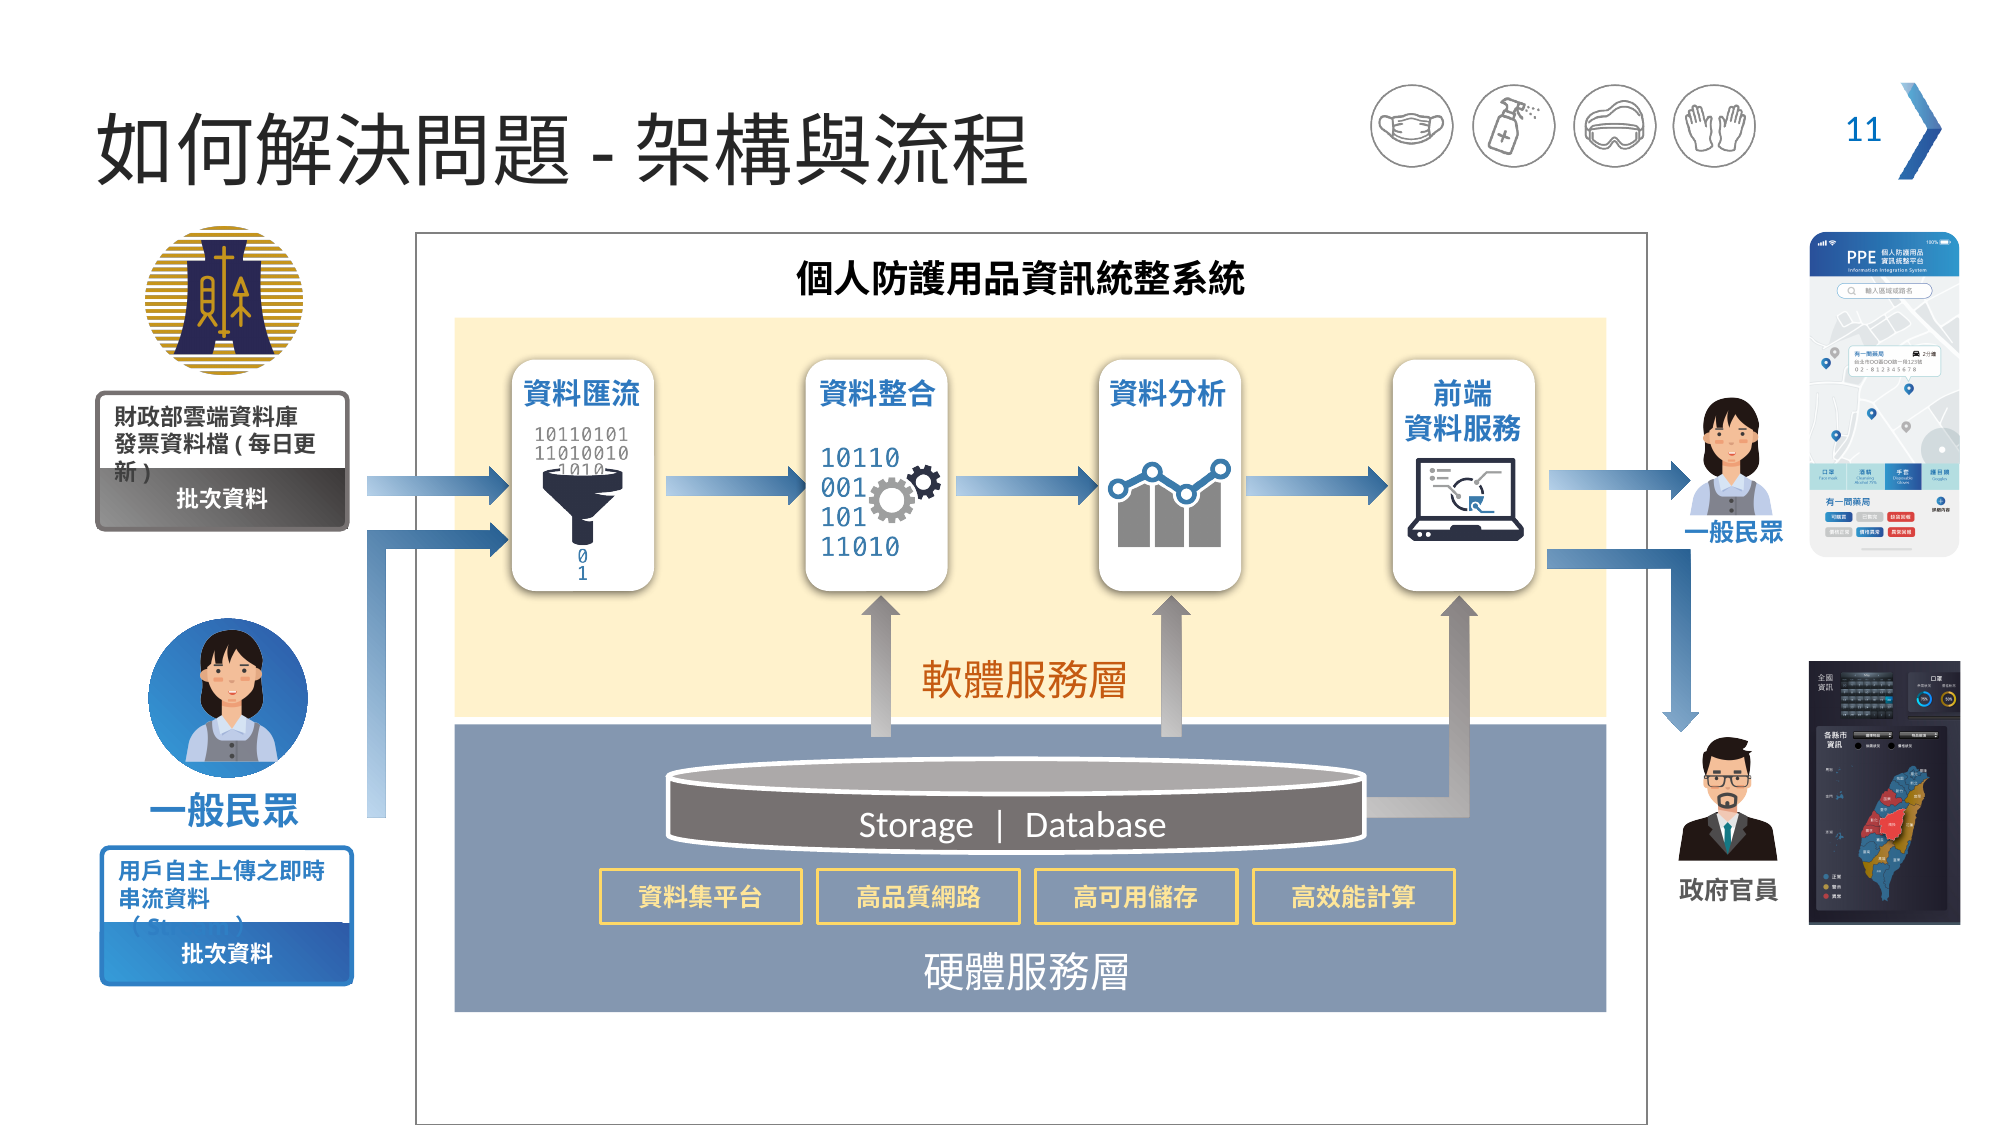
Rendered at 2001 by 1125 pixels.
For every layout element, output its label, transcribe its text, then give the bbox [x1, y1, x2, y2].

text_box 前端 資料服務 [1387, 367, 1540, 453]
text_box [517, 583, 648, 592]
text_box [366, 520, 503, 819]
picture [1661, 733, 1795, 868]
text_box [1399, 359, 1529, 367]
text_box [1099, 418, 1242, 592]
picture [1366, 80, 1457, 93]
text_box [1249, 464, 1384, 508]
picture [816, 439, 945, 567]
text_box [666, 757, 1366, 852]
text_box [511, 418, 654, 423]
text_box 資料整合 [802, 367, 955, 418]
text_box [812, 359, 942, 367]
picture [1800, 226, 1969, 563]
text_box Storage | Database [836, 792, 1190, 853]
picture [1808, 661, 1961, 925]
picture [1569, 80, 1660, 171]
picture [1671, 80, 1762, 171]
text_box 軟體服務層 [907, 646, 1146, 711]
text_box [366, 464, 503, 508]
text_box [97, 226, 348, 530]
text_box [600, 869, 1455, 924]
picture [1102, 436, 1236, 570]
text_box [1366, 602, 1481, 819]
text_box [415, 550, 1648, 1125]
text_box 個人防護用品資訊統整系統 [661, 239, 1382, 317]
picture [1667, 393, 1797, 523]
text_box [101, 618, 353, 984]
text_box [415, 497, 454, 529]
text_box [454, 317, 1607, 717]
text_box [518, 359, 648, 367]
text_box [805, 418, 948, 592]
text_box [1392, 453, 1535, 592]
text_box 資料分析 [1092, 367, 1244, 418]
picture [160, 625, 305, 770]
text_box [1546, 548, 1702, 733]
text_box [415, 232, 1648, 475]
picture [1896, 80, 1945, 182]
text_box 資料匯流 [506, 367, 659, 418]
picture [505, 423, 664, 583]
picture [1402, 438, 1531, 567]
text_box 硬體服務層 [873, 956, 1182, 1011]
text_box [665, 464, 797, 508]
picture [1468, 80, 1559, 171]
text_box [454, 724, 1607, 1013]
text_box [1607, 491, 1648, 548]
text_box 一般民眾 [1660, 508, 1800, 554]
slide_number 11 [1806, 96, 1897, 156]
text_box [1105, 359, 1235, 367]
text_box [1548, 469, 1667, 491]
text_box [1149, 602, 1194, 738]
text_box 政府官員 [1655, 867, 1804, 913]
text_box [955, 464, 1090, 508]
text_box 如何解決問題-架構與流程 [81, 93, 1468, 201]
text_box [859, 602, 903, 738]
